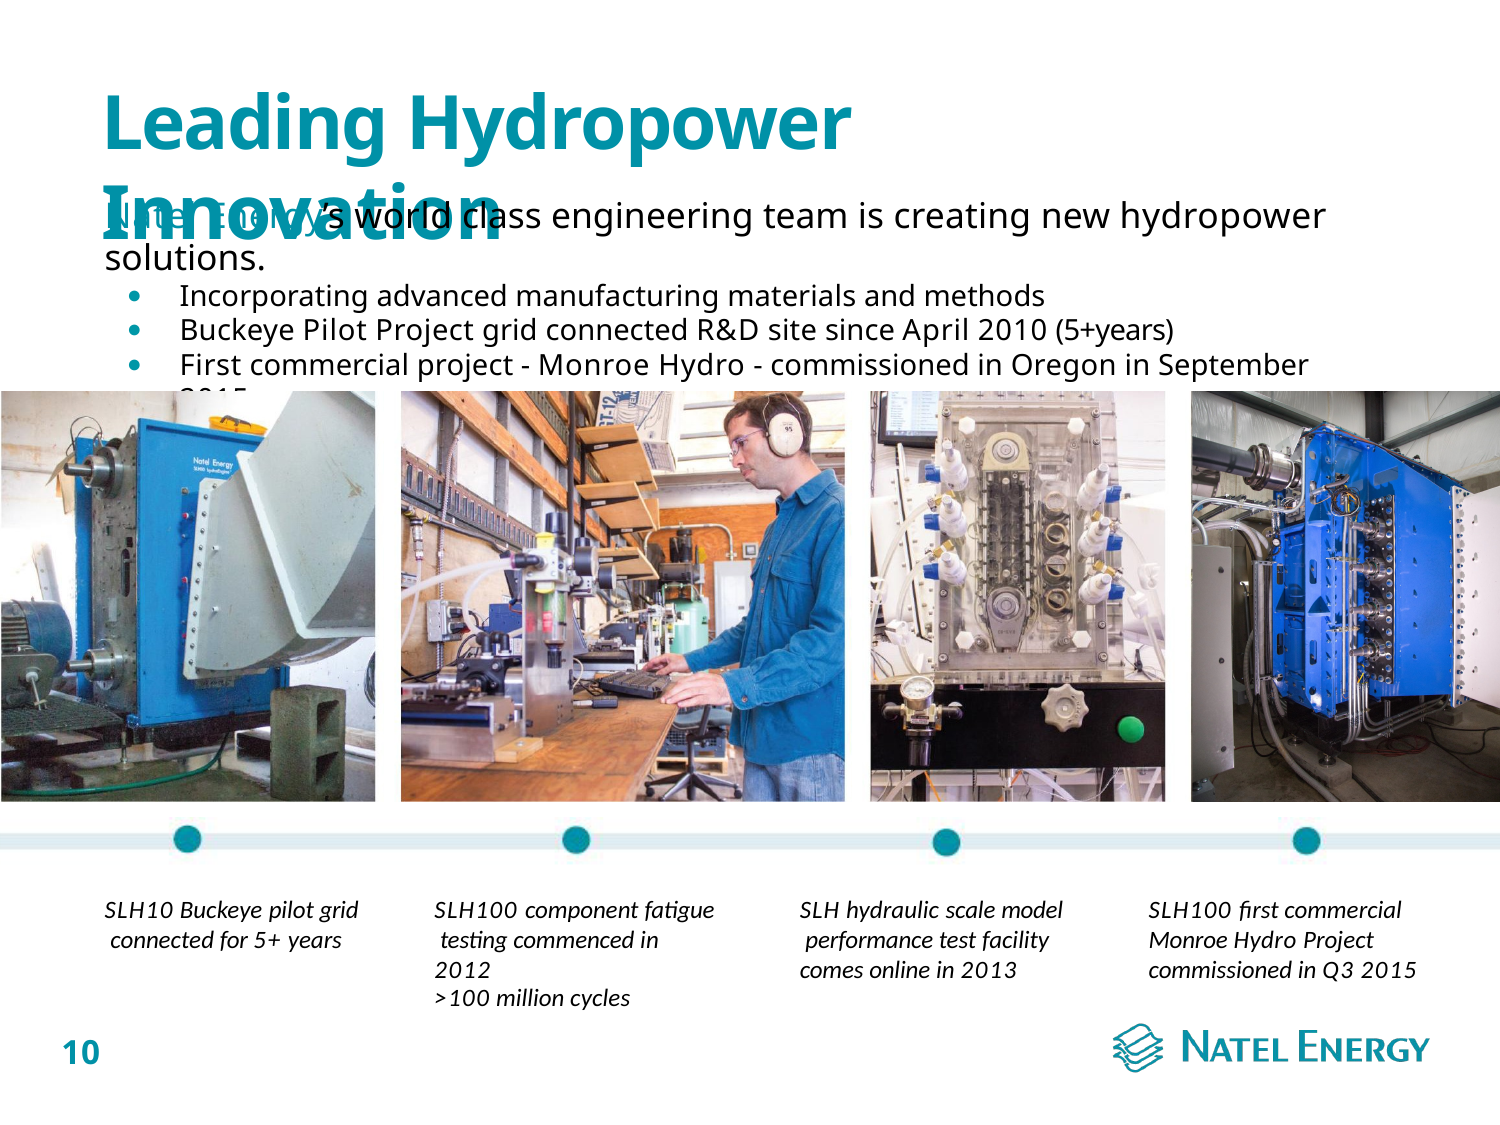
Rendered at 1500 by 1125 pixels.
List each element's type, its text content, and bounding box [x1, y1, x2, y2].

text_box Natel Energy’s world class engineering team is creating new hydropower solutions. Incorporating advanced manufacturing materials and methods Buckeye Pilot Project grid connected R&D site since April 2010 (5+years) First commercial project - Monroe Hydro - commissioned in Oregon in September 2015 >100 million cycle fatigue testing with no failures [102, 190, 1376, 391]
text_box [1108, 1022, 1431, 1074]
text_box 10 [57, 1029, 105, 1077]
text_box SLH100 component fatigue testing commenced in 2012 >100 million cycles [432, 890, 720, 1012]
text_box SLH100 first commercial Monroe Hydro Project commissioned in Q3 2015 [1146, 890, 1420, 984]
title Leading Hydropower Innovation [99, 72, 1189, 263]
text_box [0, 391, 1192, 802]
text_box SLH hydraulic scale model performance test facility comes online in 2013 [797, 890, 1067, 984]
text_box [1192, 391, 1500, 802]
text_box SLH10 Buckeye pilot grid connected for 5+ years [102, 890, 363, 954]
text_box [0, 817, 1500, 881]
